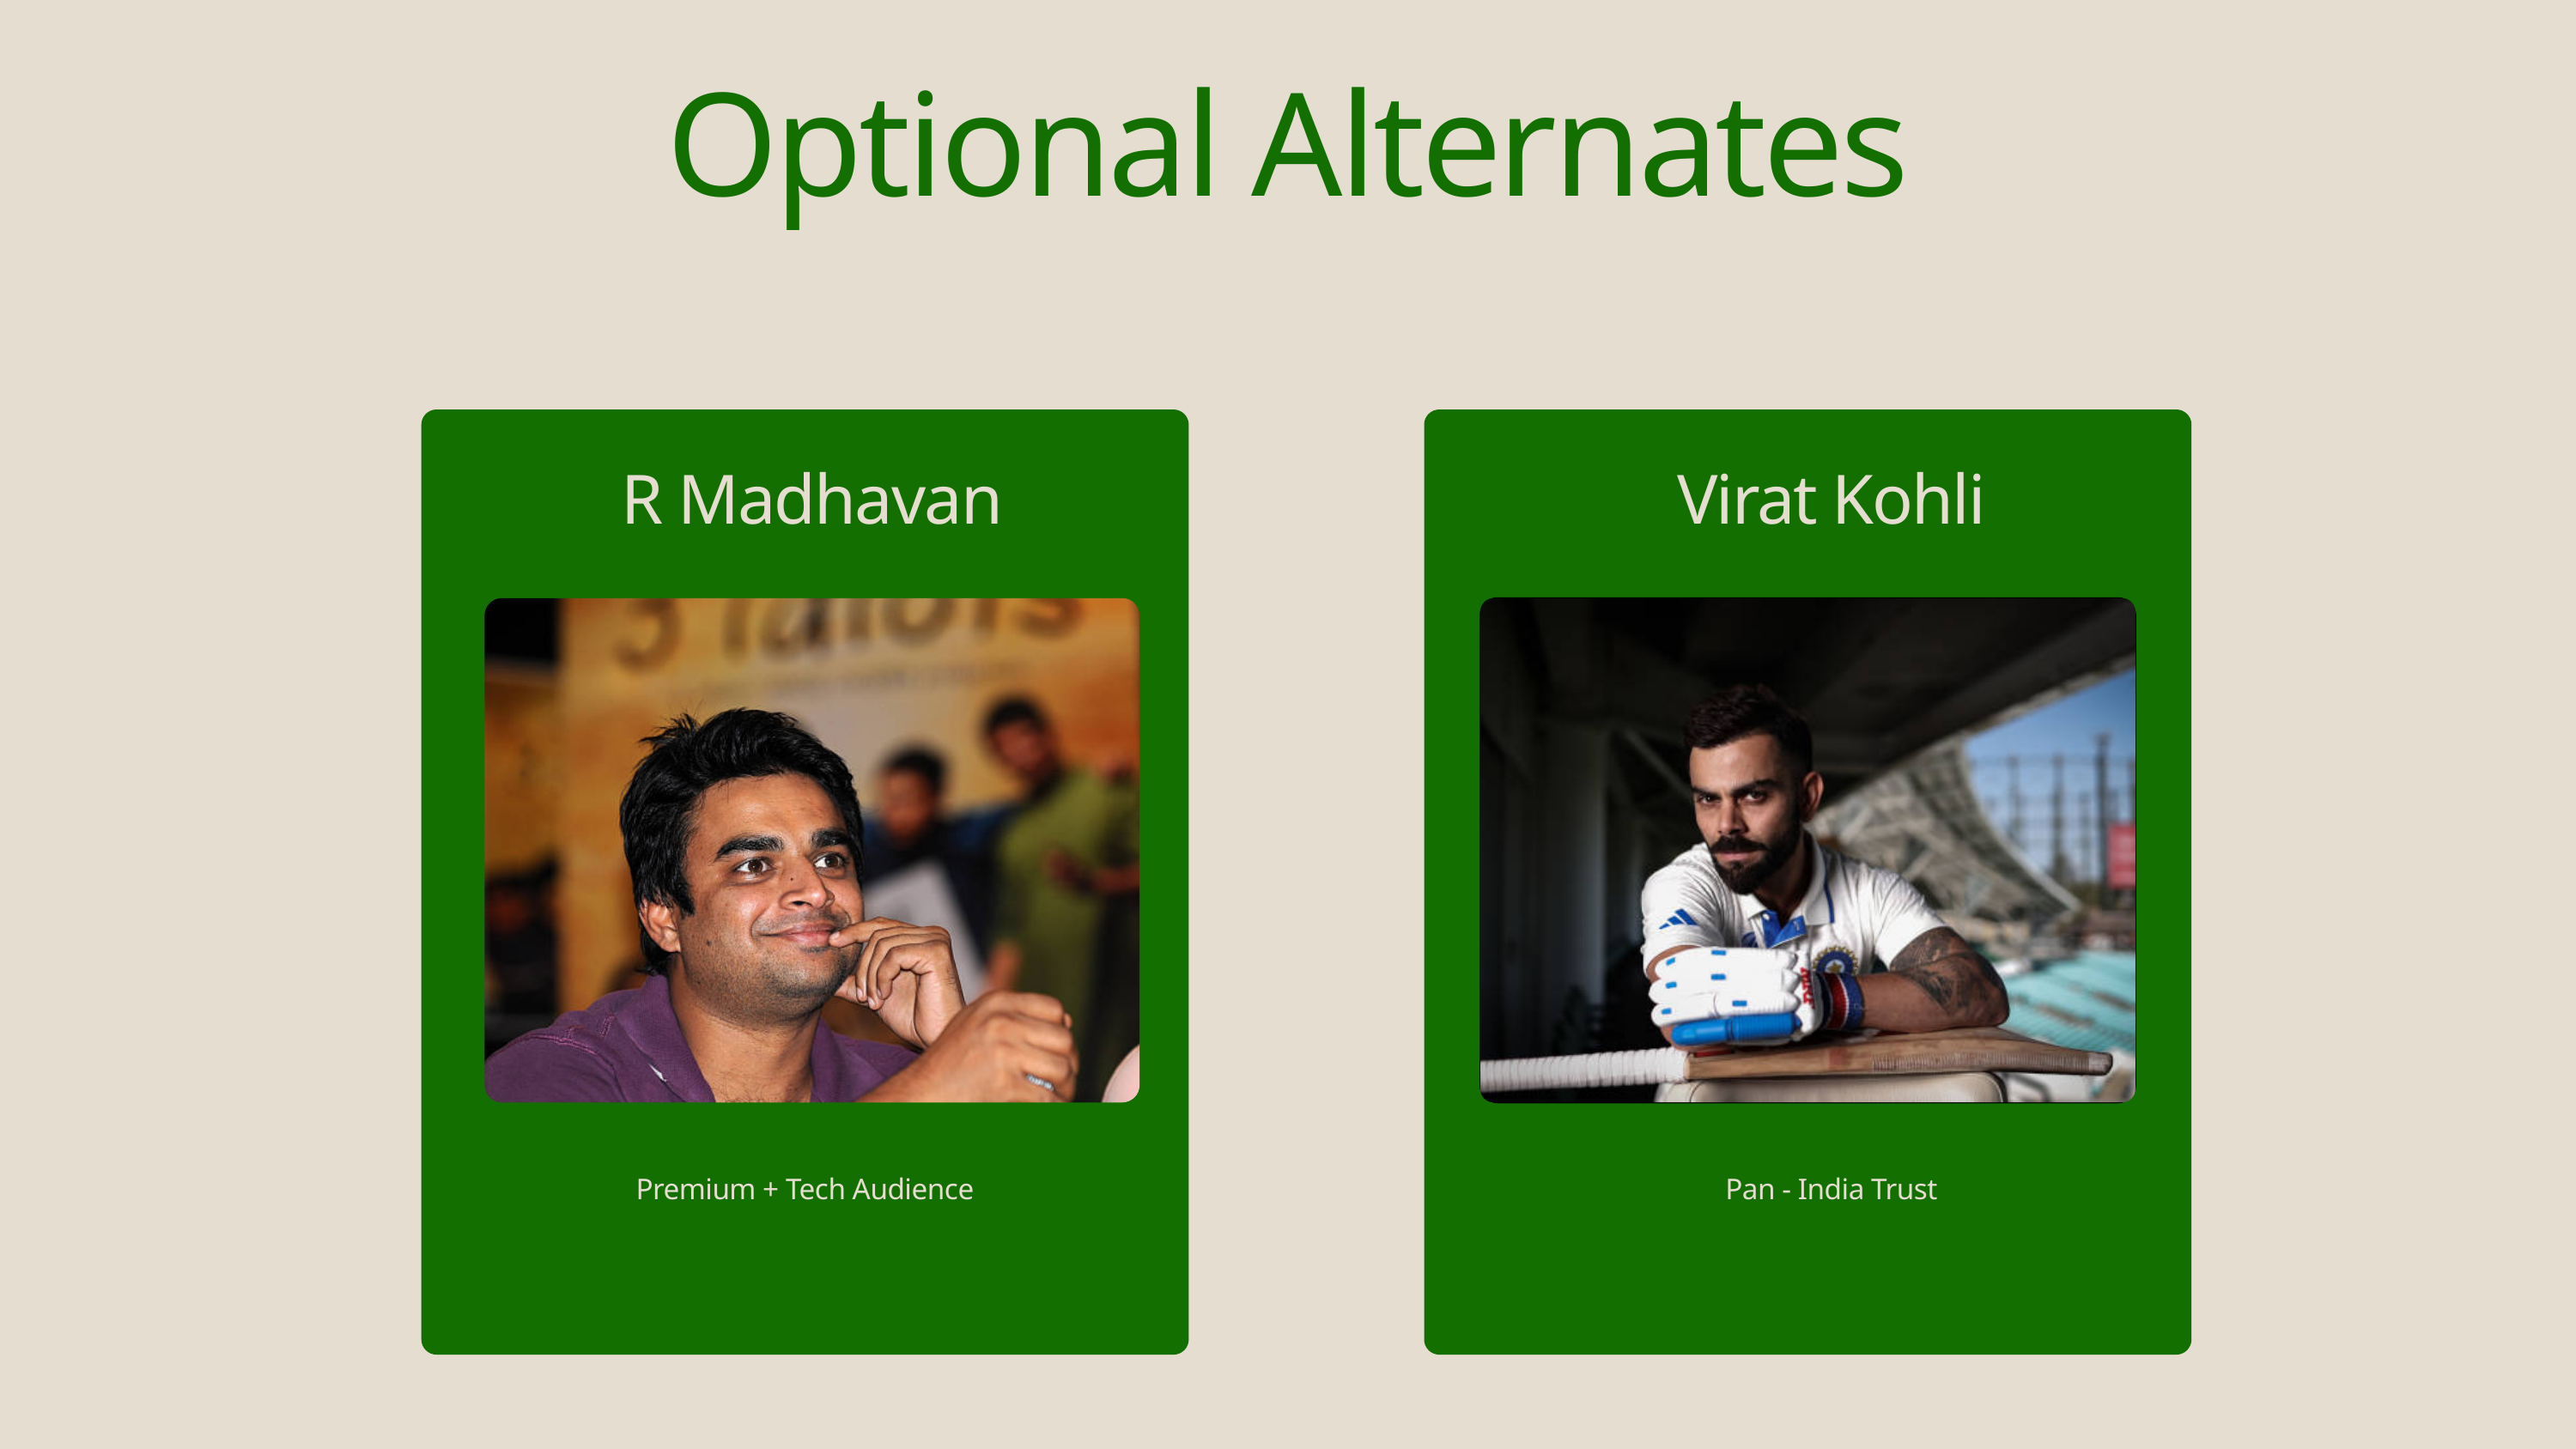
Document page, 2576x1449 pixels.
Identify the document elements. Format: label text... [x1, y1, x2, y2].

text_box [484, 597, 1140, 1103]
text_box Optional Alternates [94, 82, 2482, 225]
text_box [1479, 597, 2136, 1103]
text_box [1424, 409, 2192, 1355]
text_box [421, 409, 1189, 1355]
